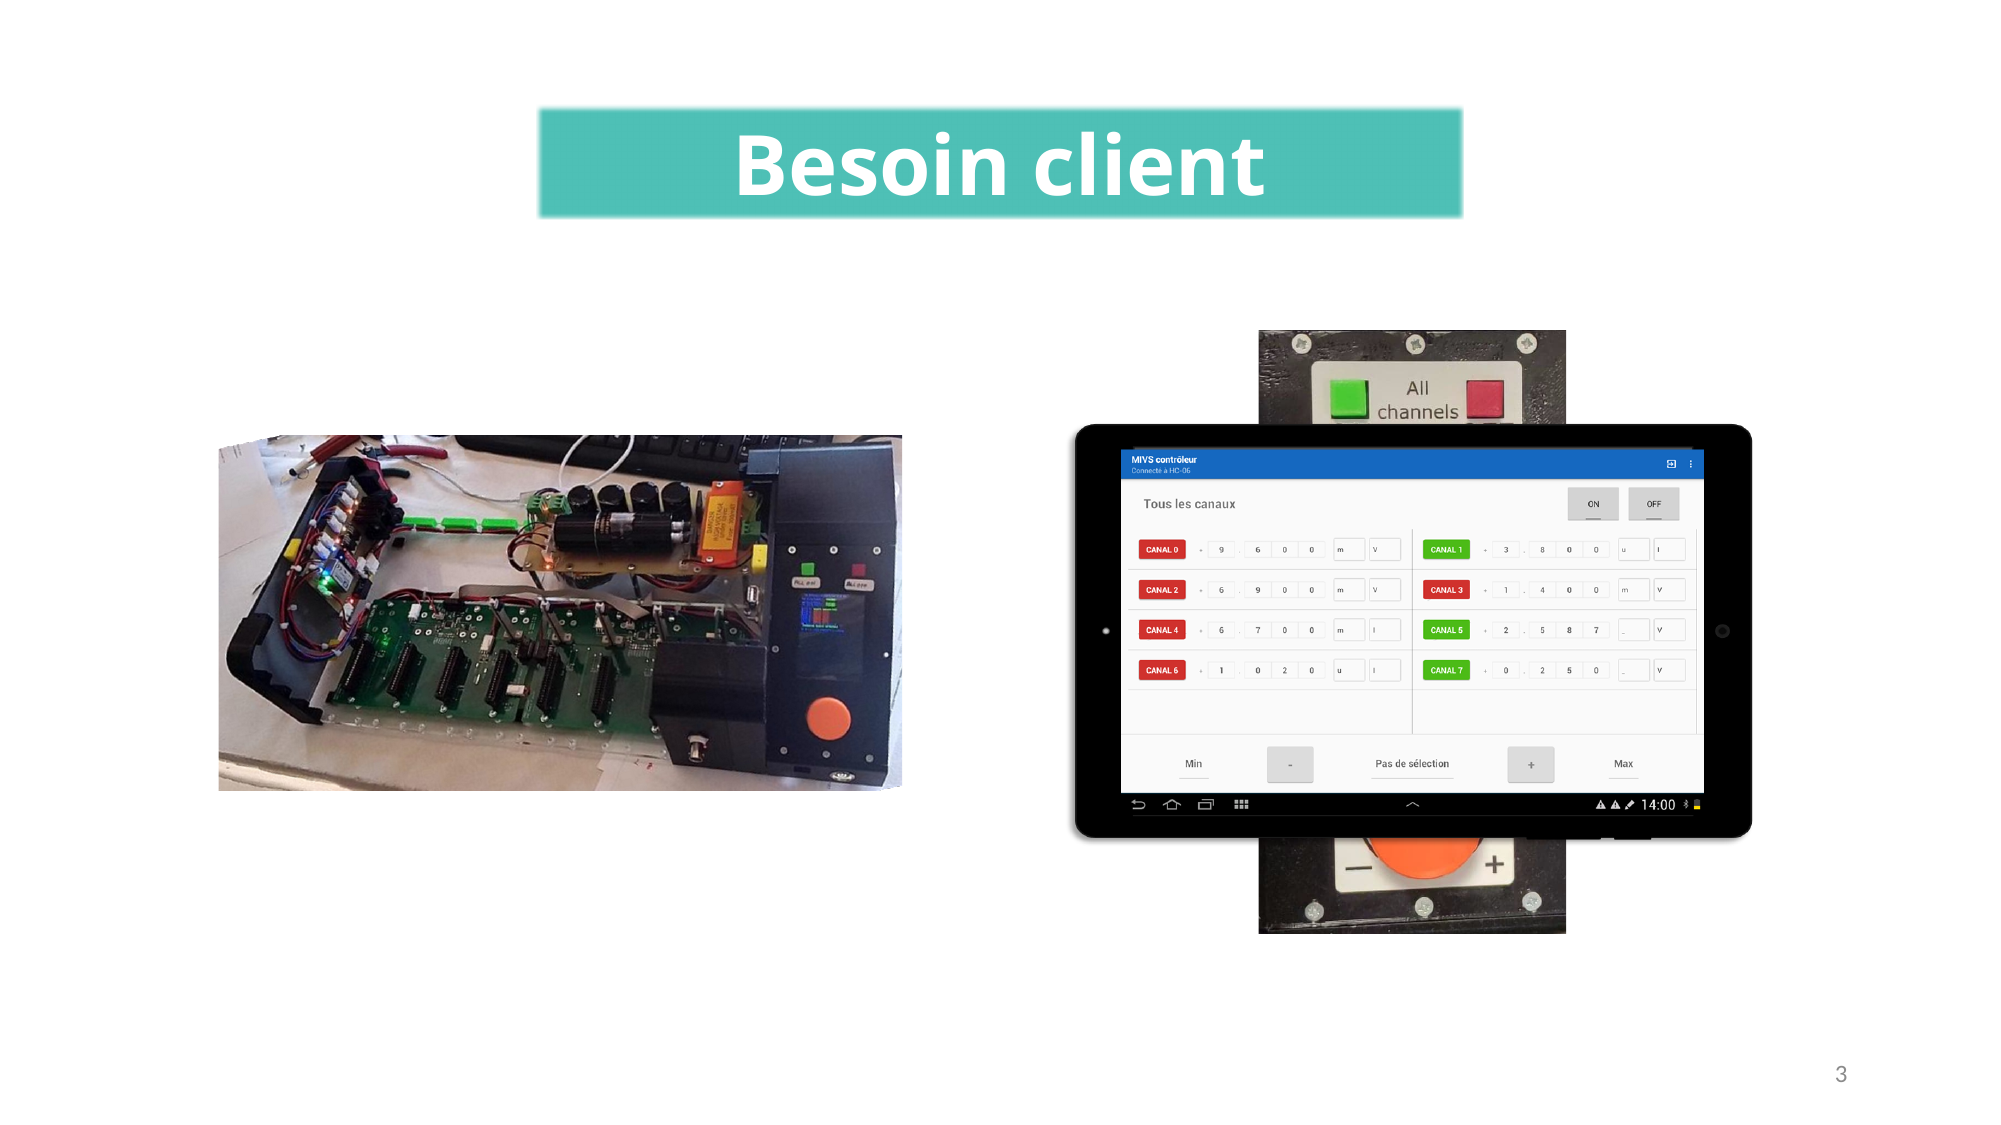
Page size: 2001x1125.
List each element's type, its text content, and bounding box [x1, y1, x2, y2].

text_box Besoin client [545, 113, 1458, 214]
slide_number 3 [1412, 1042, 1863, 1103]
picture [218, 435, 903, 791]
picture [1063, 330, 1762, 934]
